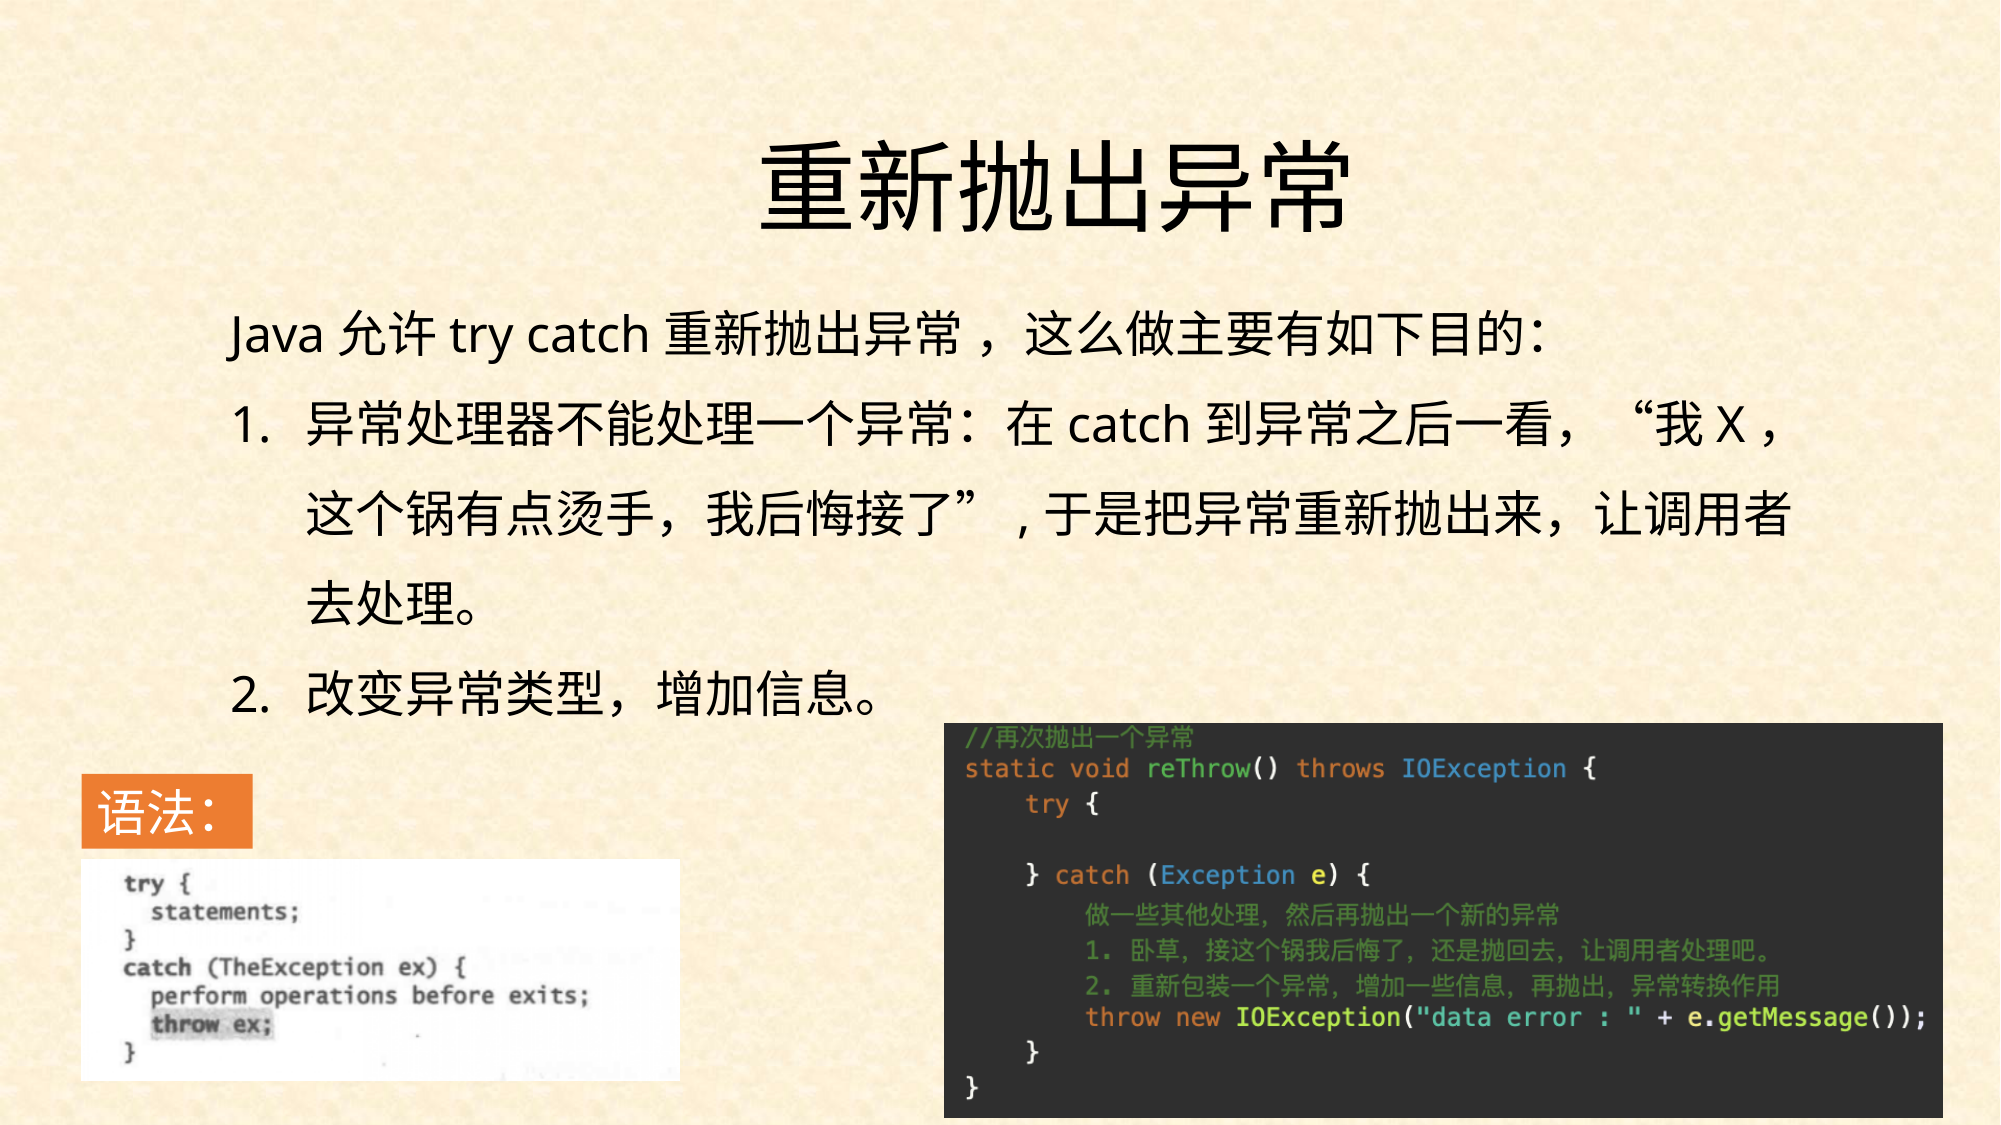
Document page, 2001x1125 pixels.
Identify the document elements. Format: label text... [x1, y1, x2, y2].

picture [0, 0, 2001, 1125]
text_box 重新抛出异常 [353, 116, 1759, 252]
text_box 语法： [81, 773, 253, 849]
text_box Java允许try catch重新抛出异常 ，这么做主要有如下目的： 异常处理器不能处理一个异常：在catch到异常之后一看，“我X，这个锅有点烫手，我后悔接了”,于是把异常重新抛出来，让调用者去处理。 改变异常类型，增加信息。 [215, 265, 1848, 730]
